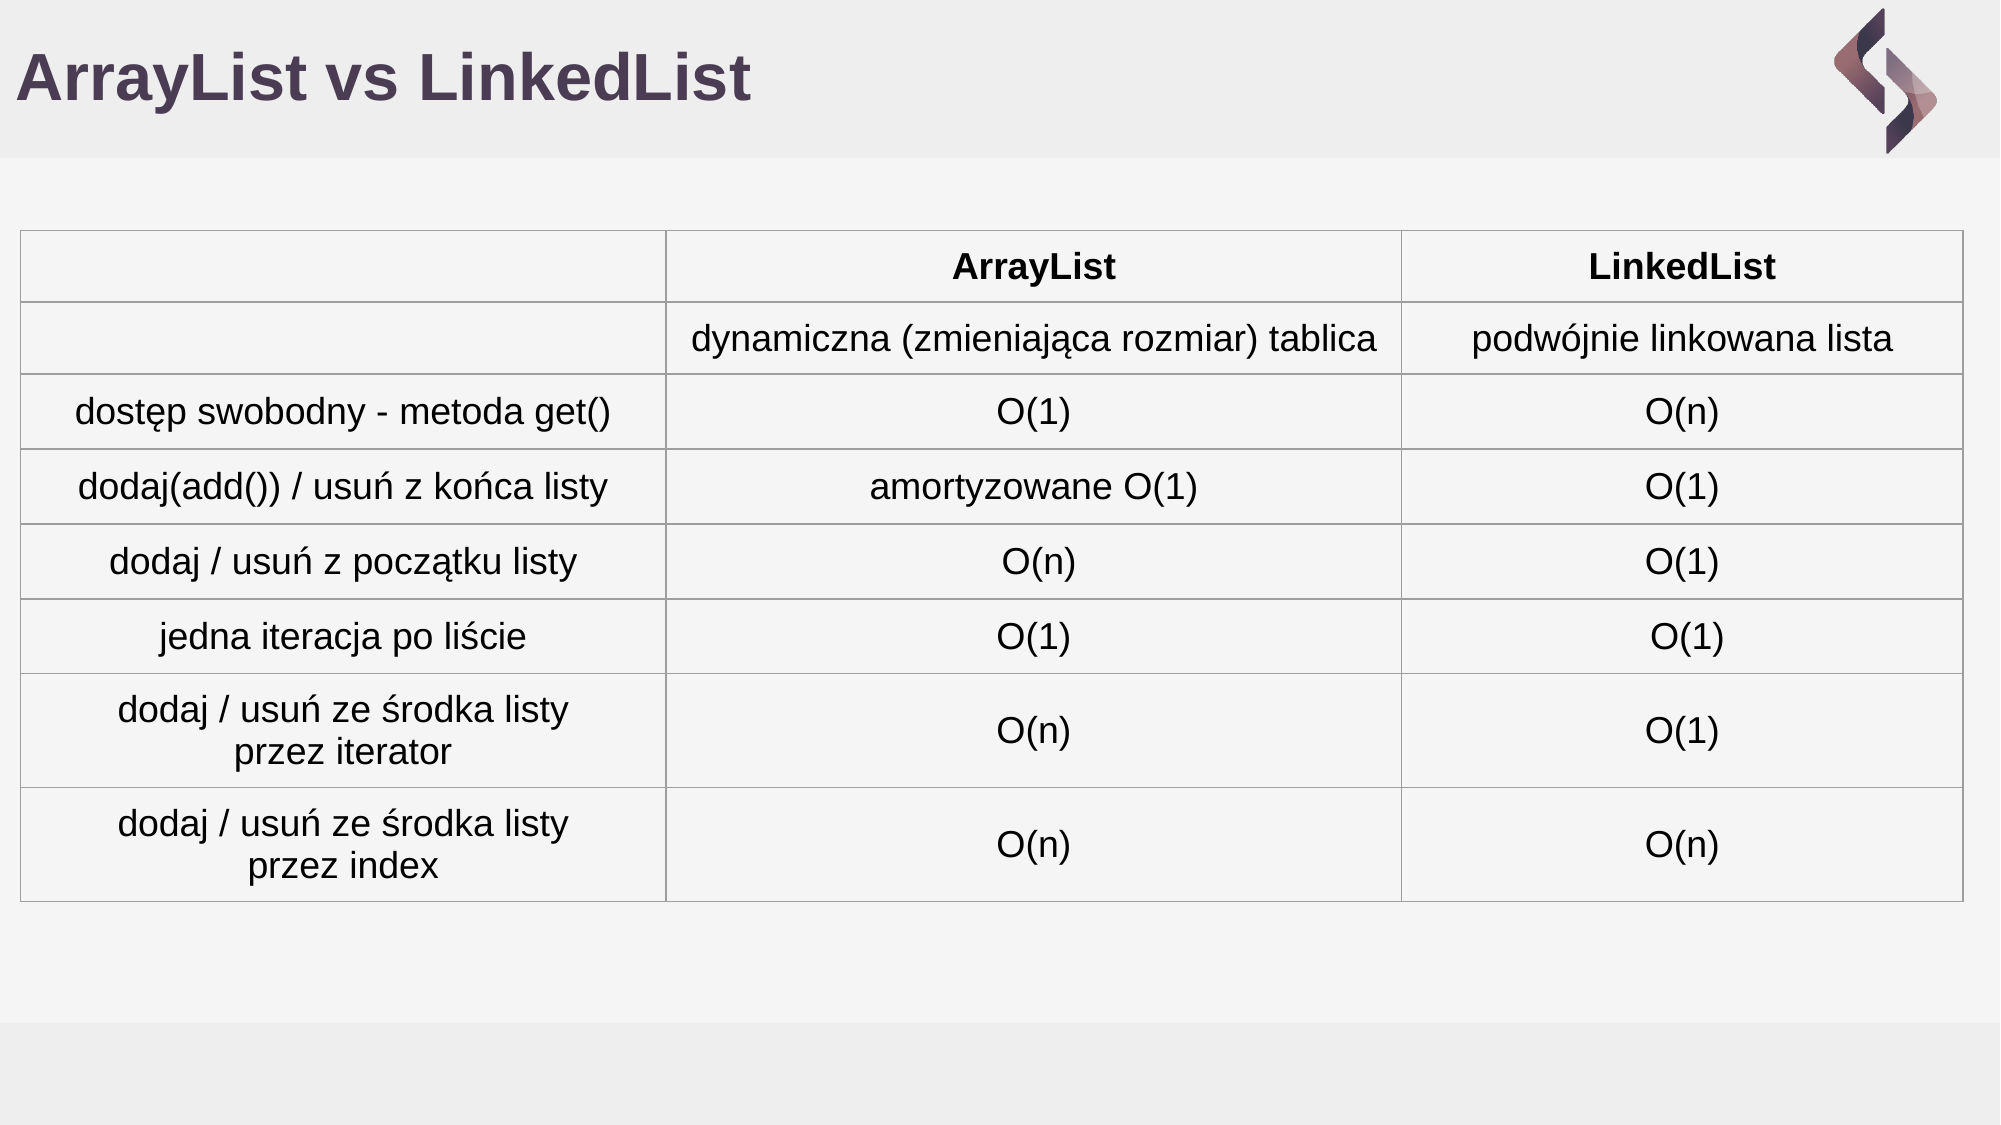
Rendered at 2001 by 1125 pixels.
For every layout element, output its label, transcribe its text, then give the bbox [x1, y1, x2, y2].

table_cell dodaj / usuń z początku listy [21, 525, 665, 598]
table_cell O(1) [1402, 600, 1962, 673]
table_cell dodaj / usuń ze środka listy przez iterator [21, 674, 665, 787]
table_cell jedna iteracja po liście [21, 600, 665, 673]
table_cell dodaj(add()) / usuń z końca listy [21, 450, 665, 523]
table_cell O(n) [667, 788, 1401, 901]
table_cell O(n) [1402, 788, 1962, 901]
table_cell podwójnie linkowana lista [1402, 303, 1962, 373]
table_cell dostęp swobodny - metoda get() [21, 375, 665, 448]
table_cell O(1) [1402, 450, 1962, 523]
table_cell O(n) [667, 525, 1401, 598]
table_cell [21, 303, 665, 373]
table_cell dynamiczna (zmieniająca rozmiar) tablica [667, 303, 1401, 373]
table_cell O(1) [1402, 525, 1962, 598]
table_cell O(n) [1402, 375, 1962, 448]
table_cell O(1) [667, 375, 1401, 448]
table_cell O(n) [667, 674, 1401, 787]
table_header ArrayList [667, 231, 1401, 301]
table_header LinkedList [1402, 231, 1962, 301]
table_cell O(1) [1402, 674, 1962, 787]
picture [1787, 0, 2001, 166]
title ArrayList vs LinkedList [0, 0, 1788, 158]
table_header [21, 231, 665, 301]
table_cell O(1) [667, 600, 1401, 673]
table_cell amortyzowane O(1) [667, 450, 1401, 523]
table_cell dodaj / usuń ze środka listy przez index [21, 788, 665, 901]
